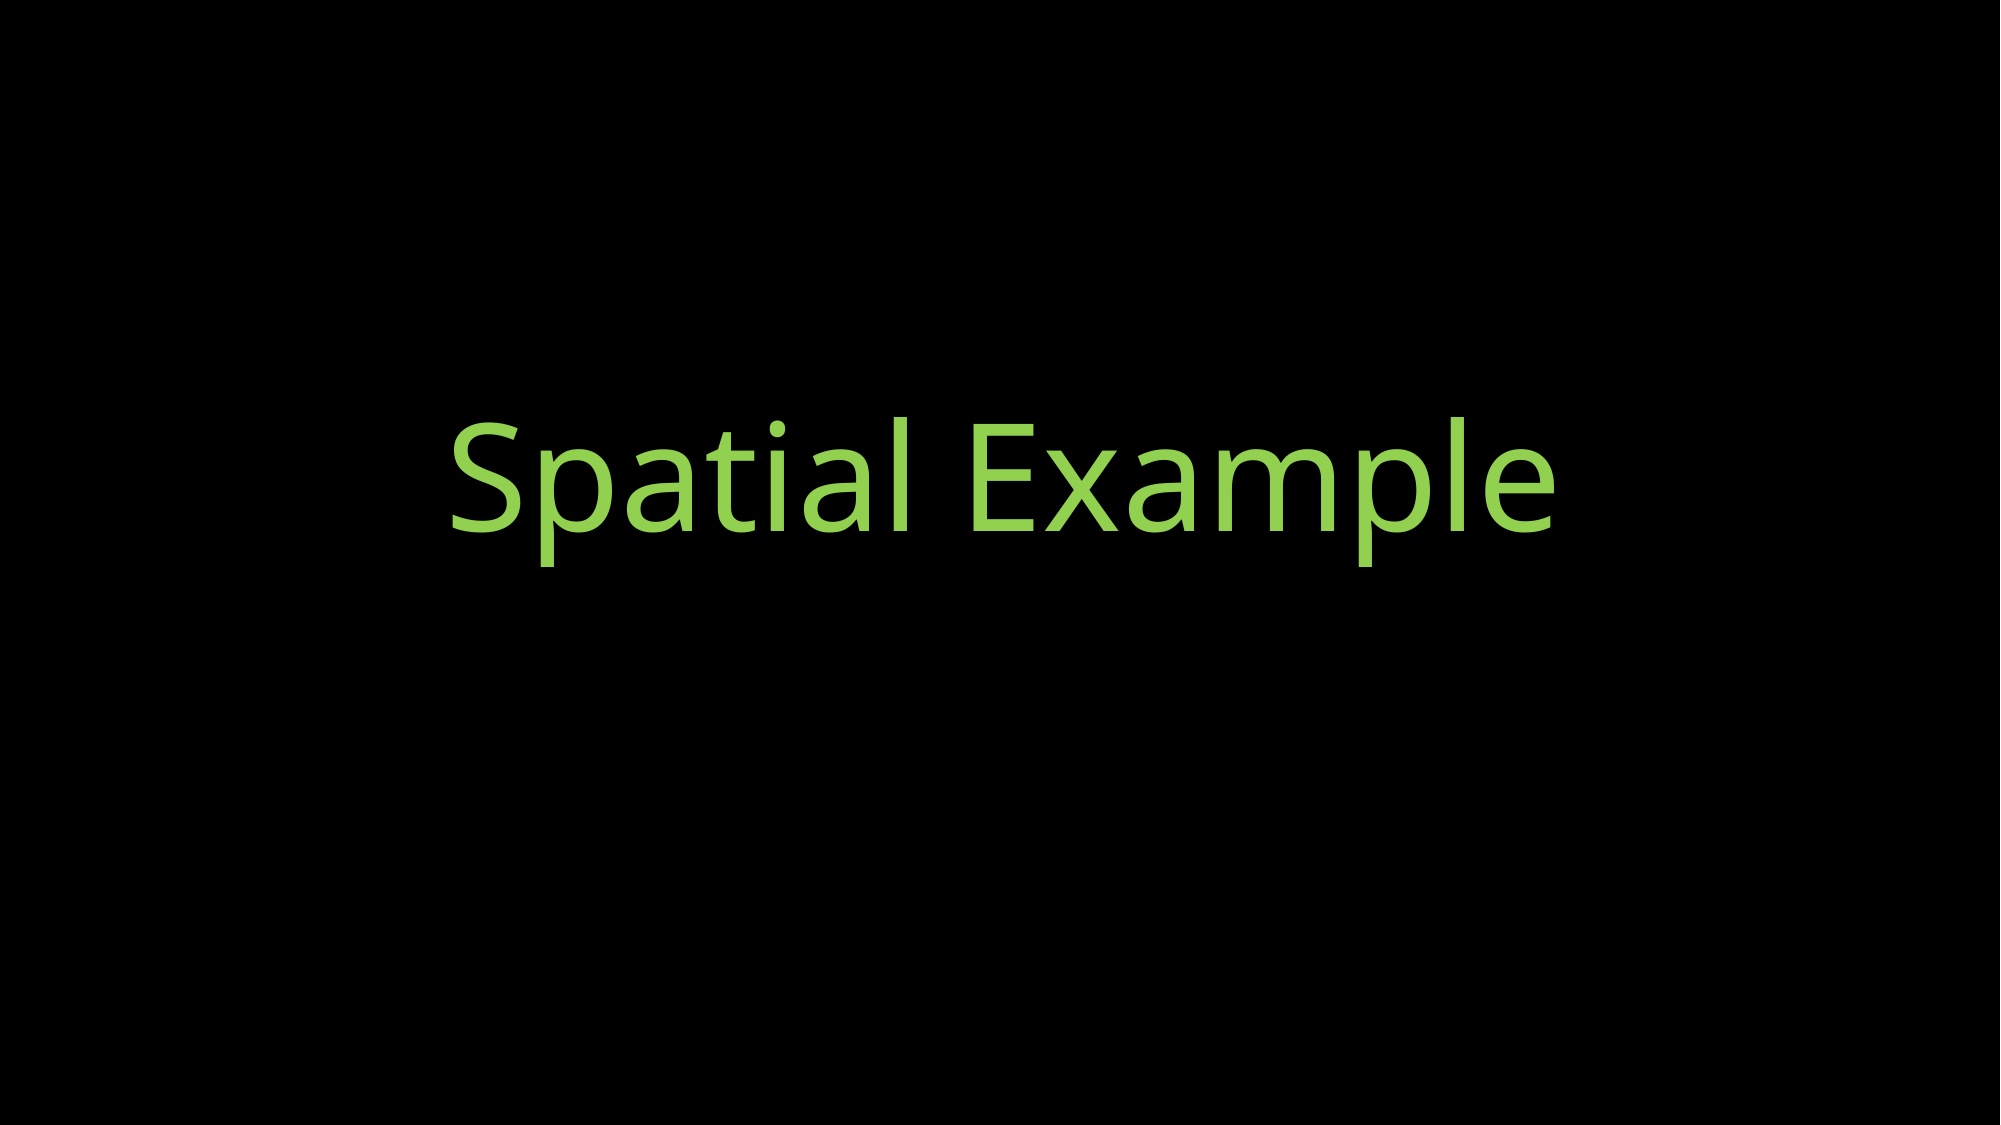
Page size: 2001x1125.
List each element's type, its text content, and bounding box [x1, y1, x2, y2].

text_box Spatial Example [302, 374, 1706, 570]
